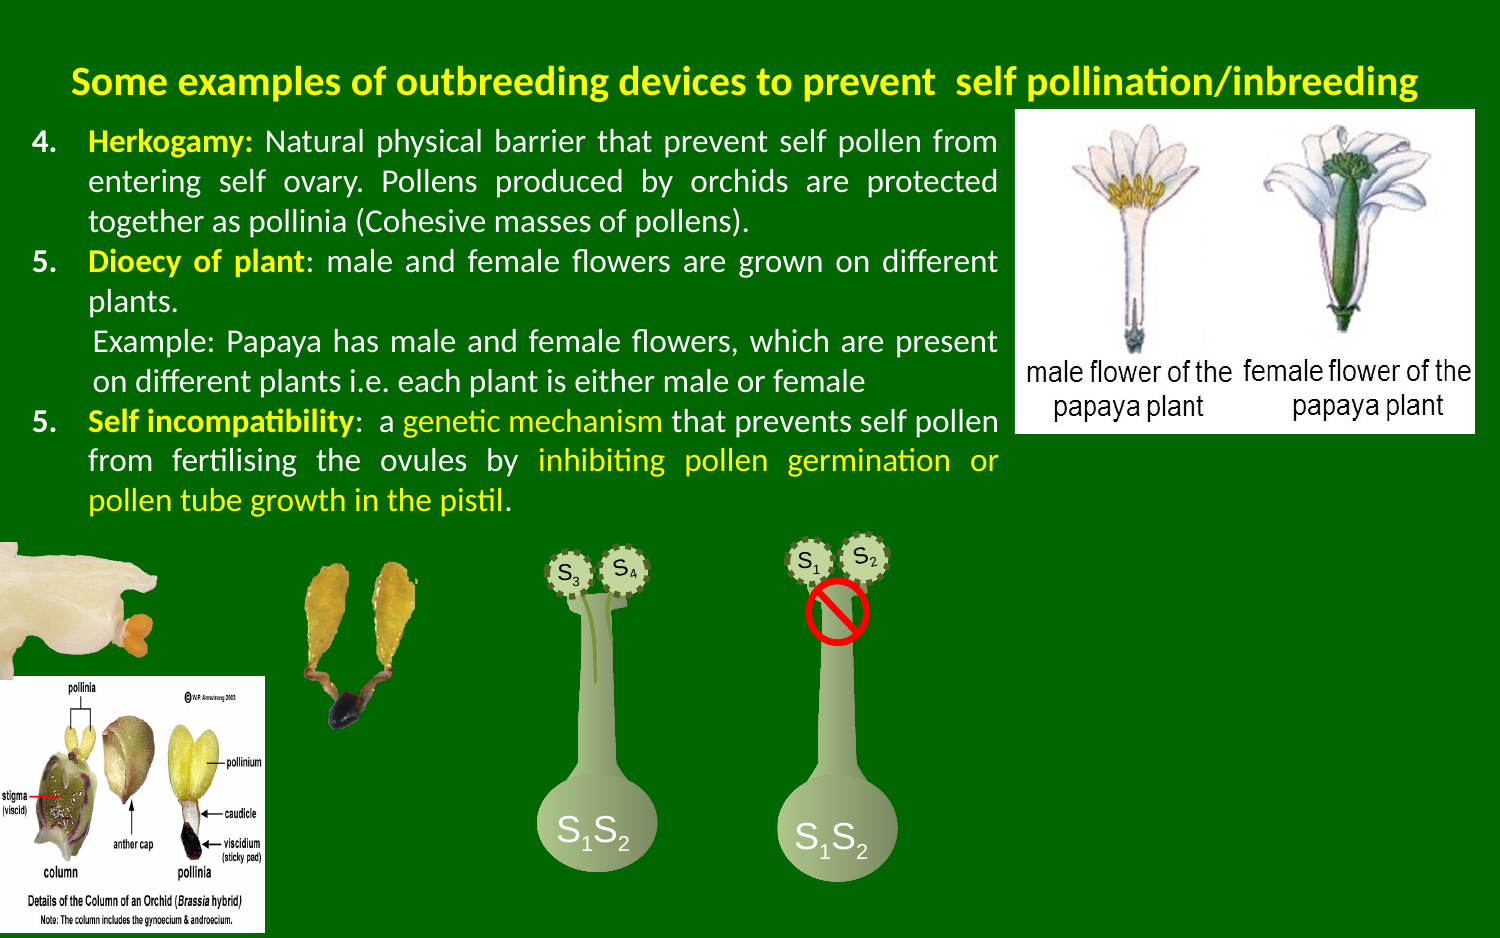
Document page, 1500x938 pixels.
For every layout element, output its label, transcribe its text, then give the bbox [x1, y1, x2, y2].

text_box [593, 544, 649, 644]
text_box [536, 591, 658, 873]
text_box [782, 537, 831, 585]
picture [301, 557, 421, 735]
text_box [552, 549, 611, 687]
list Herkogamy: Natural physical barrier that prevent self pollen from entering self ovary. Pollens produced by orchids are protected together as pollinia (Cohesive masses of pollens). Dioecy of plant: male and female flowers are grown on different plants. Example: Papaya has male and female flowers, which are present on different plants i.e. each plant is either male or female Self incompatibility: a genetic mechanism that prevents self pollen from fertilising the ovules by inhibiting pollen germination or pollen tube growth in the pistil. [16, 111, 1015, 485]
title Some examples of outbreeding devices to prevent self pollination/inbreeding [0, 35, 1500, 122]
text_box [777, 577, 899, 882]
picture [0, 542, 265, 934]
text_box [836, 532, 891, 584]
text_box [1014, 109, 1476, 434]
